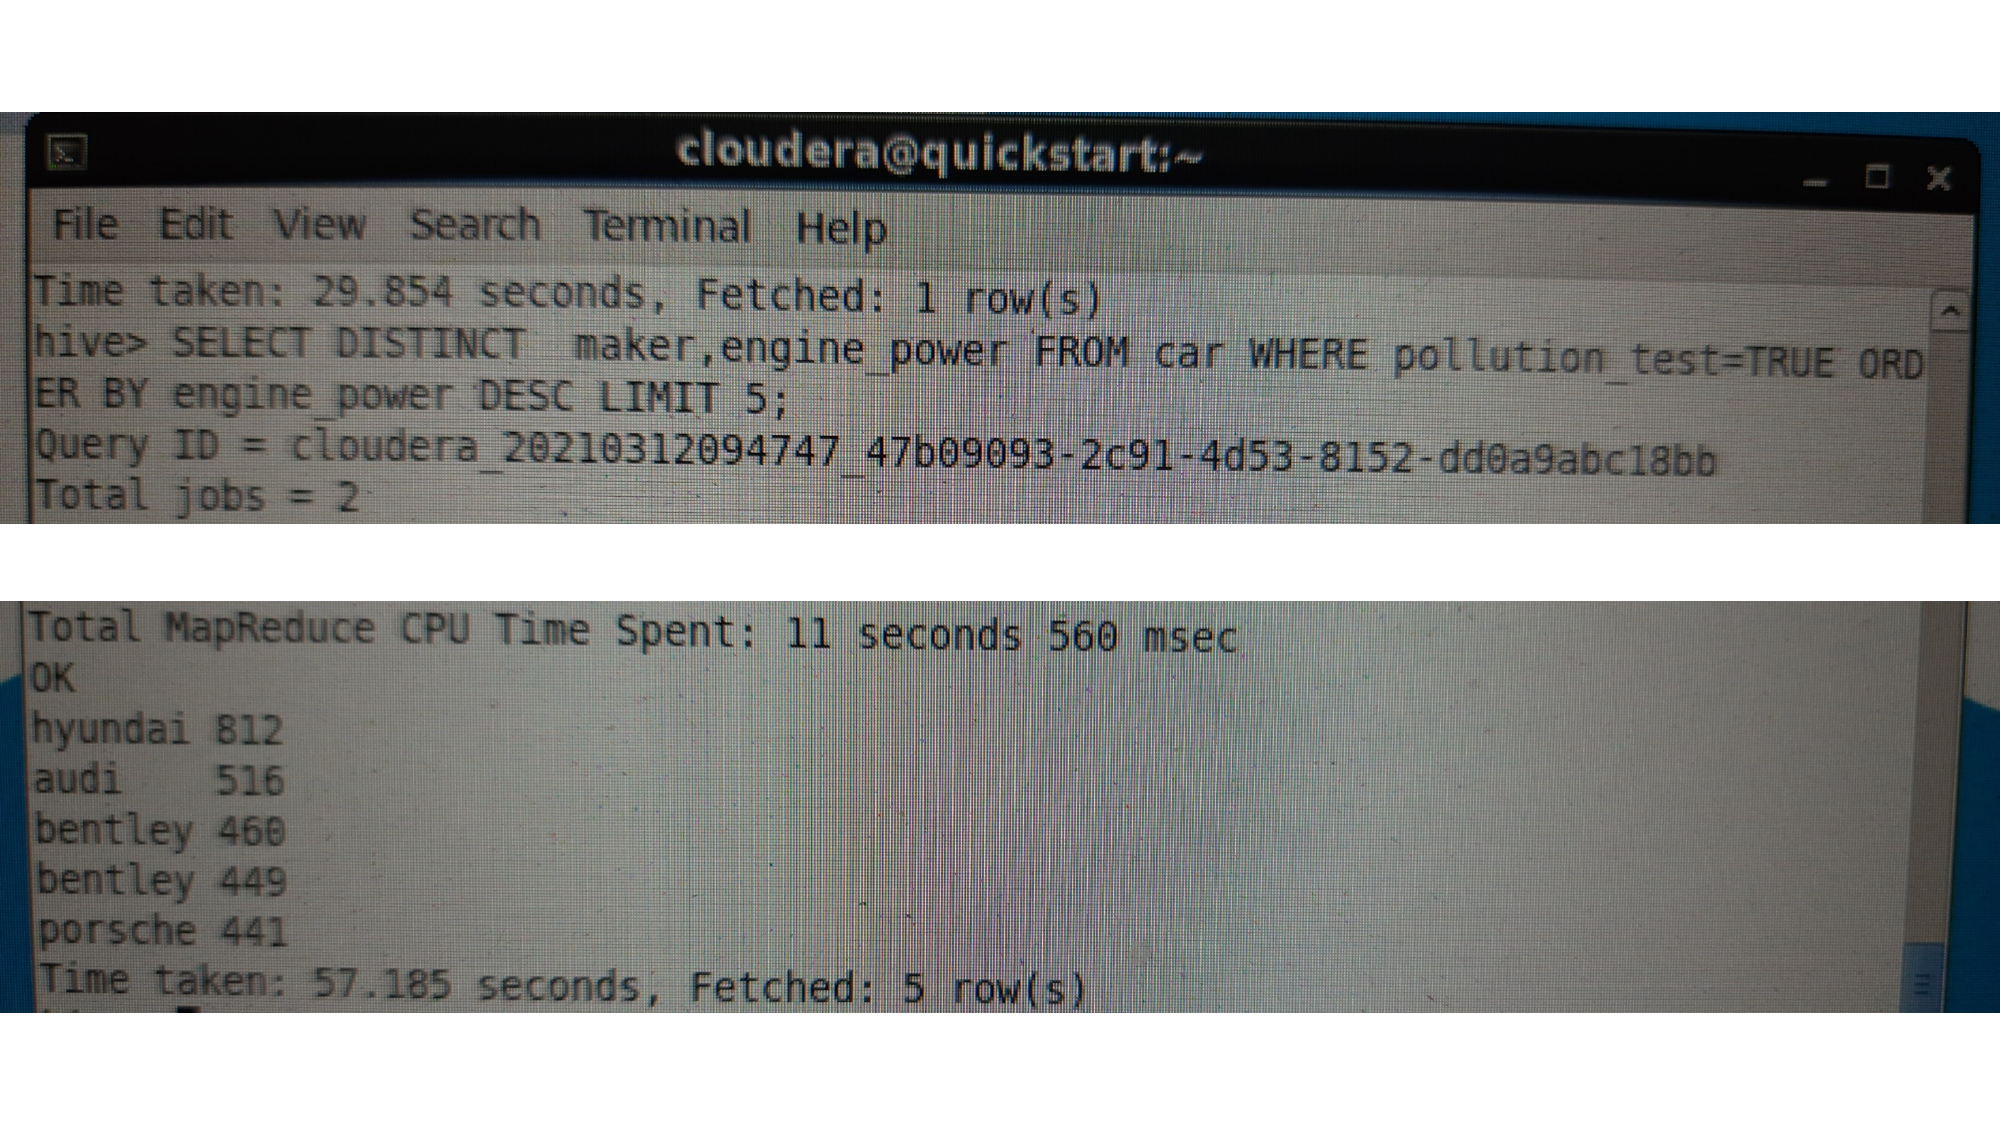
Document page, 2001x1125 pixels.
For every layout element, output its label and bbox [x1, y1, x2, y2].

picture [0, 601, 2000, 1013]
picture [1434, 112, 1446, 119]
picture [0, 112, 2000, 524]
